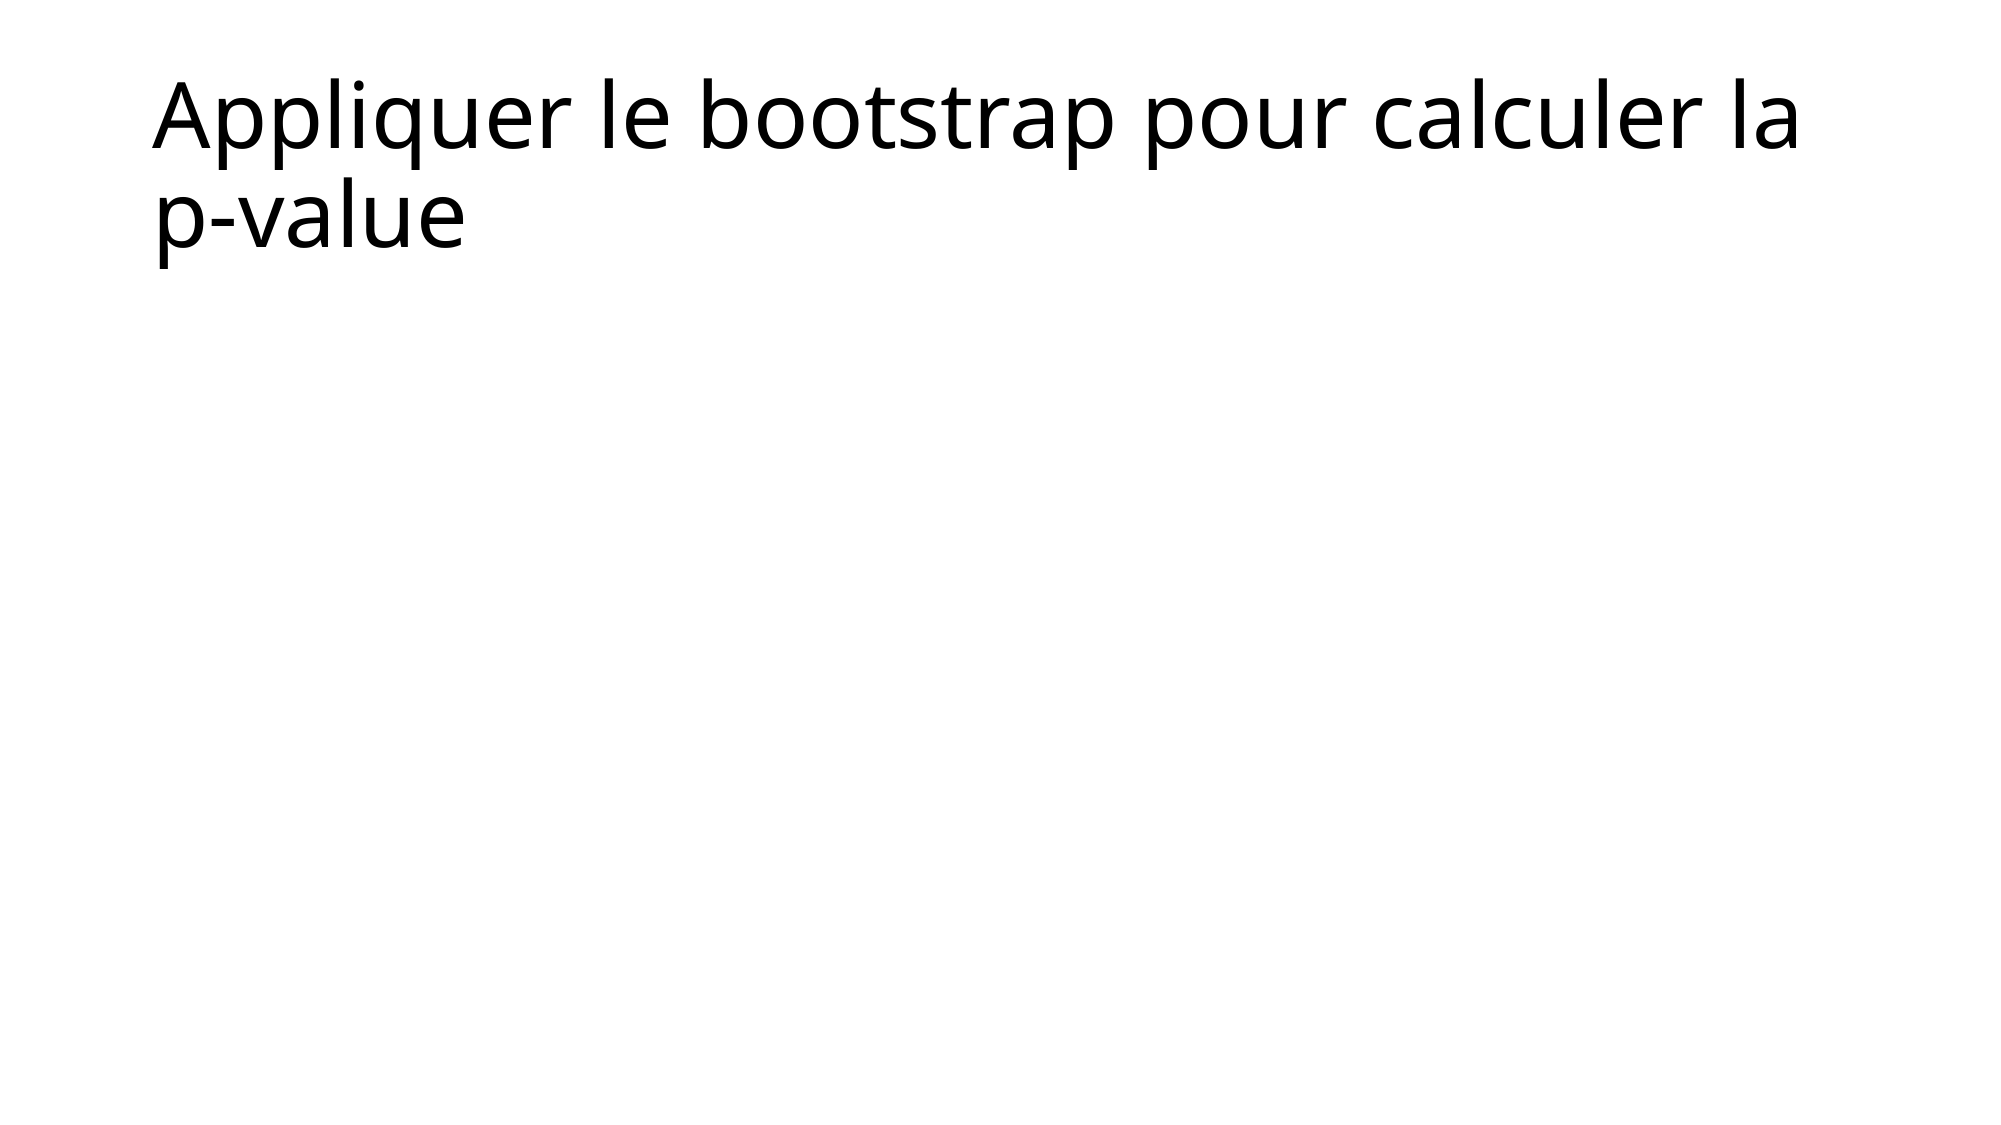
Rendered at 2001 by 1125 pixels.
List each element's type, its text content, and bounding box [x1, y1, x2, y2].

title Appliquer le bootstrap pour calculer la p-value [137, 59, 1863, 278]
